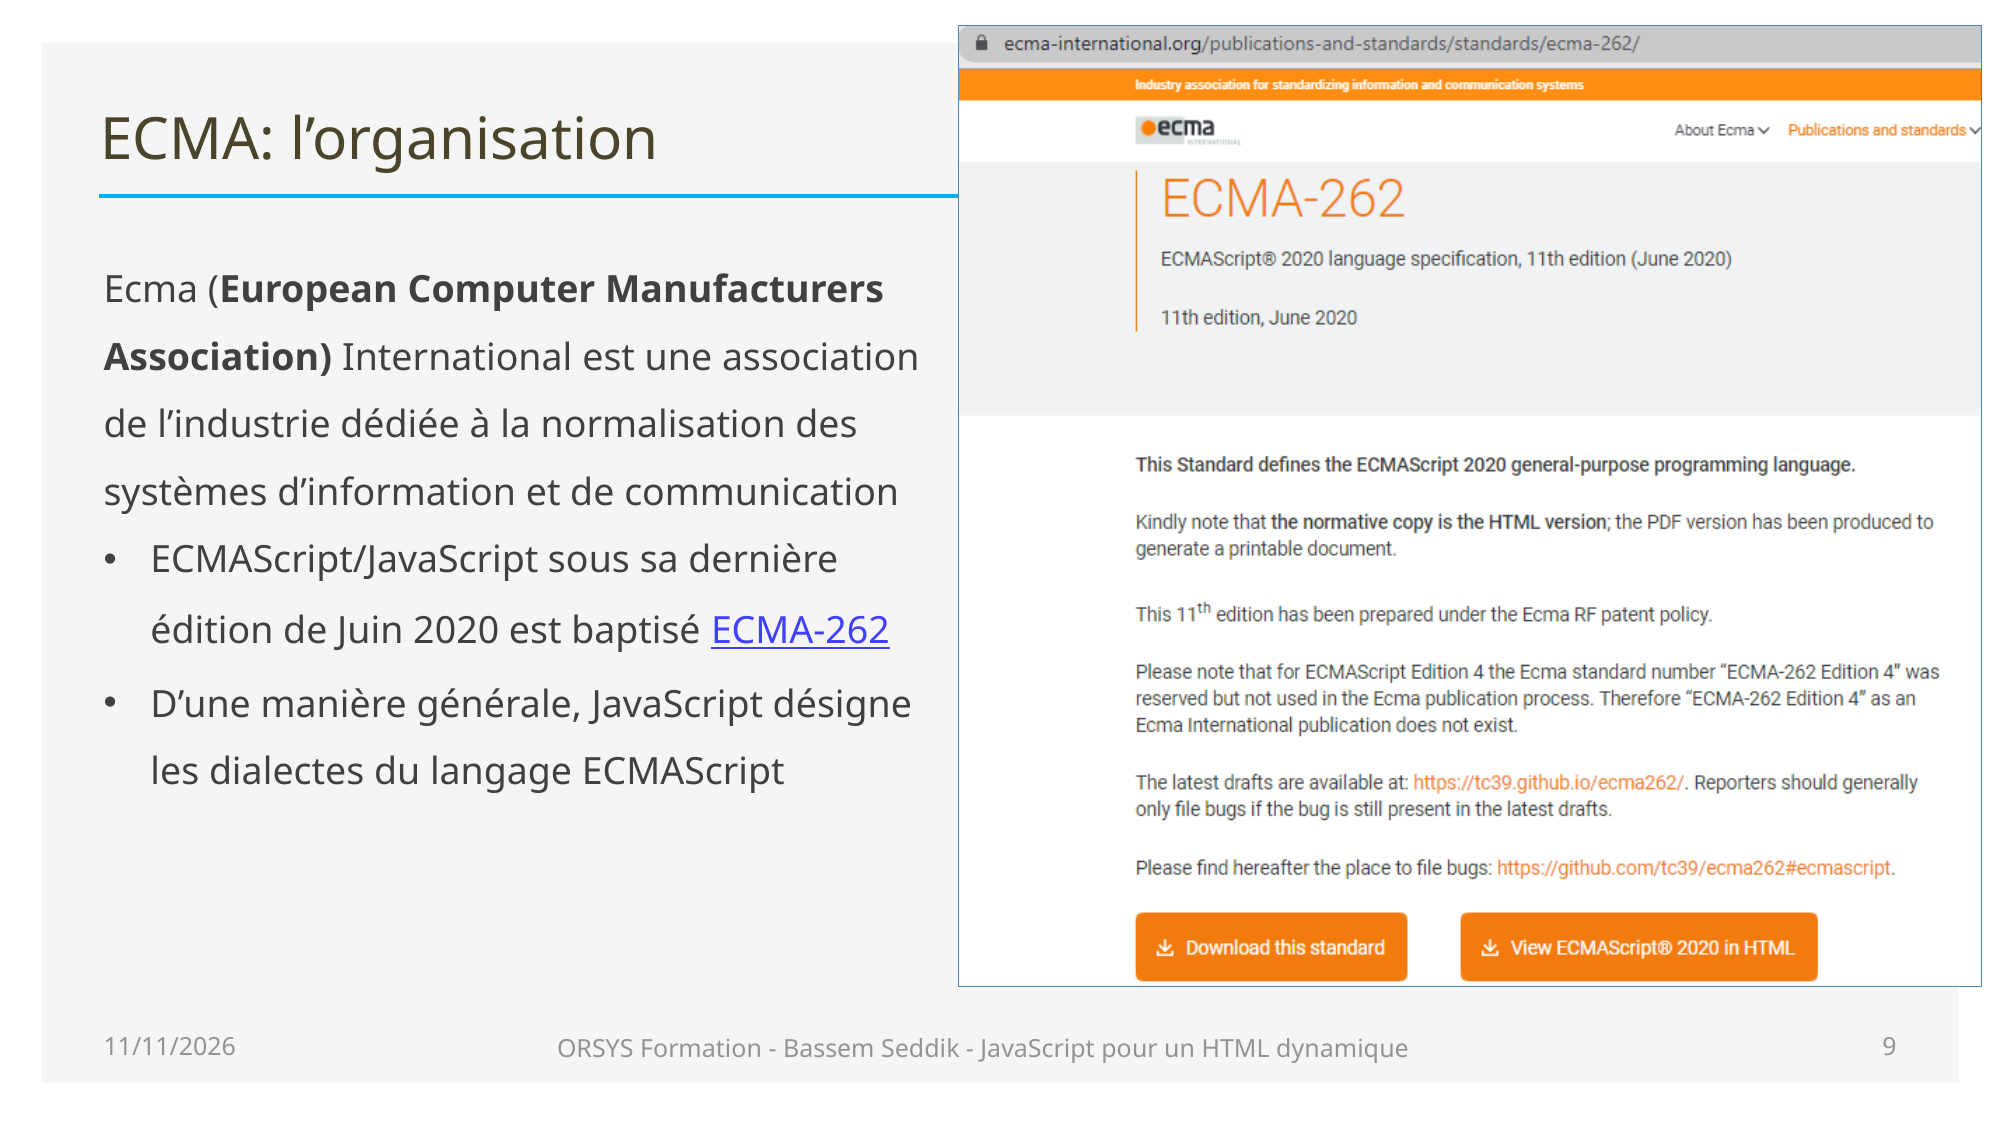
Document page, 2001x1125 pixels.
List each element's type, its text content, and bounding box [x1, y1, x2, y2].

slide_number 9 [1626, 1017, 1912, 1078]
list Ecma (European Computer Manufacturers Association) International est une association de l’industrie dédiée à la normalisation des systèmes d’information et de communication ECMAScript/JavaScript sous sa dernière édition de Juin 2020 est baptisé ECMA-262 D’une manière générale, JavaScript désigne les dialectes du langage ECMAScript [88, 235, 958, 978]
footer ORSYS Formation - Bassem Seddik - JavaScript pour un HTML dynamique [340, 1017, 1626, 1078]
title ECMA: l’organisation [85, 73, 958, 179]
picture [958, 25, 1982, 987]
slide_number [88, 1017, 340, 1078]
